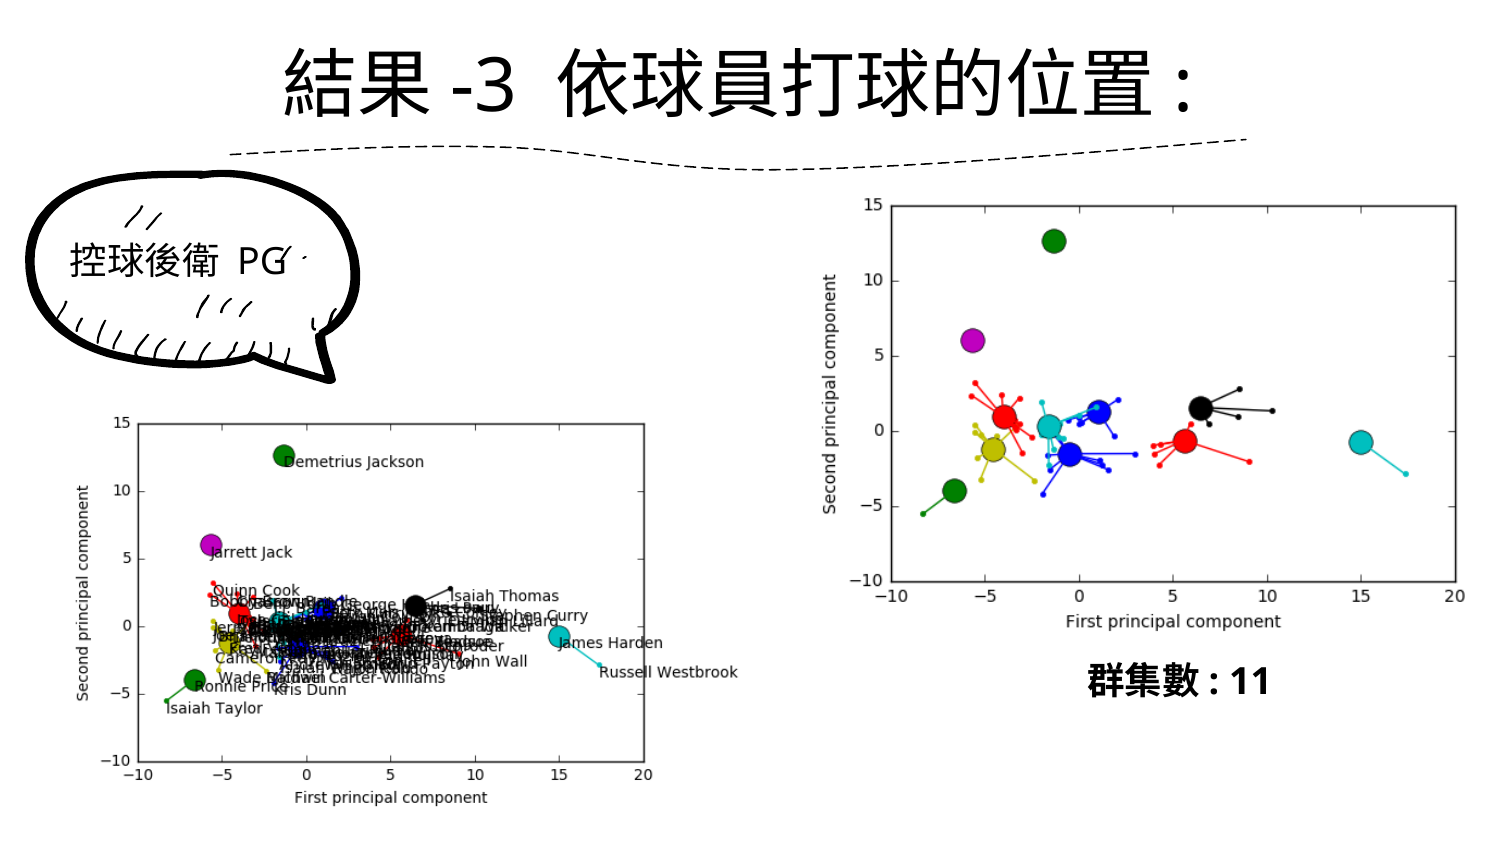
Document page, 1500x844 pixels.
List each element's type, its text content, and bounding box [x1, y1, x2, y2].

text_box [230, 139, 1246, 170]
picture [811, 185, 1477, 643]
picture [65, 405, 749, 816]
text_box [24, 169, 361, 385]
text_box 結果-3 依球員打球的位置: [230, 28, 1246, 95]
text_box 群集數: 11 [1012, 649, 1348, 730]
